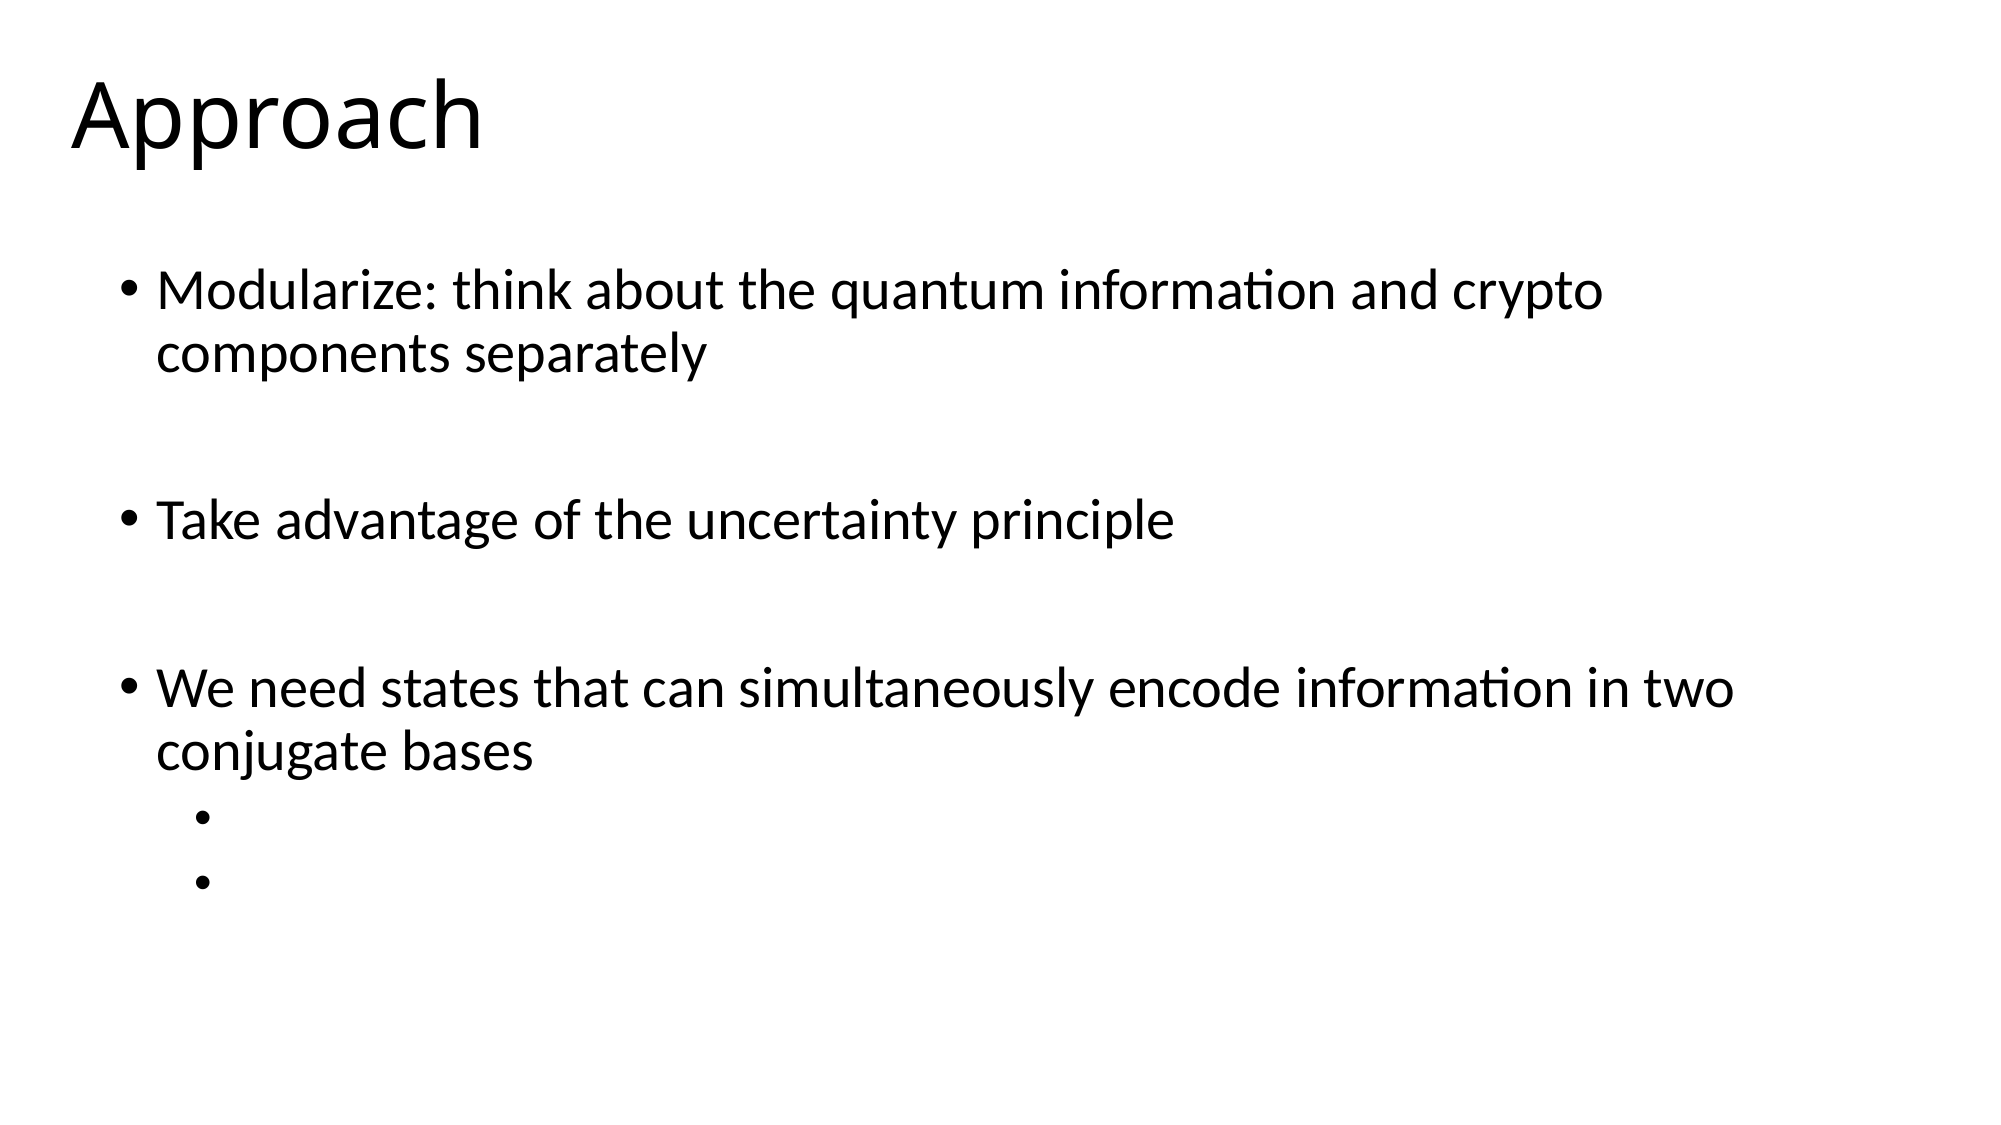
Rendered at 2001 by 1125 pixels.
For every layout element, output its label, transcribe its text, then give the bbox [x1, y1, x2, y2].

list Modularize: think about the quantum information and crypto components separately Take advantage of the uncertainty principle We need states that can simultaneously encode information in two conjugate bases One basis will encode plaintext information The other will encode valid deletion certificates [104, 251, 1830, 966]
title Approach [56, 41, 601, 196]
